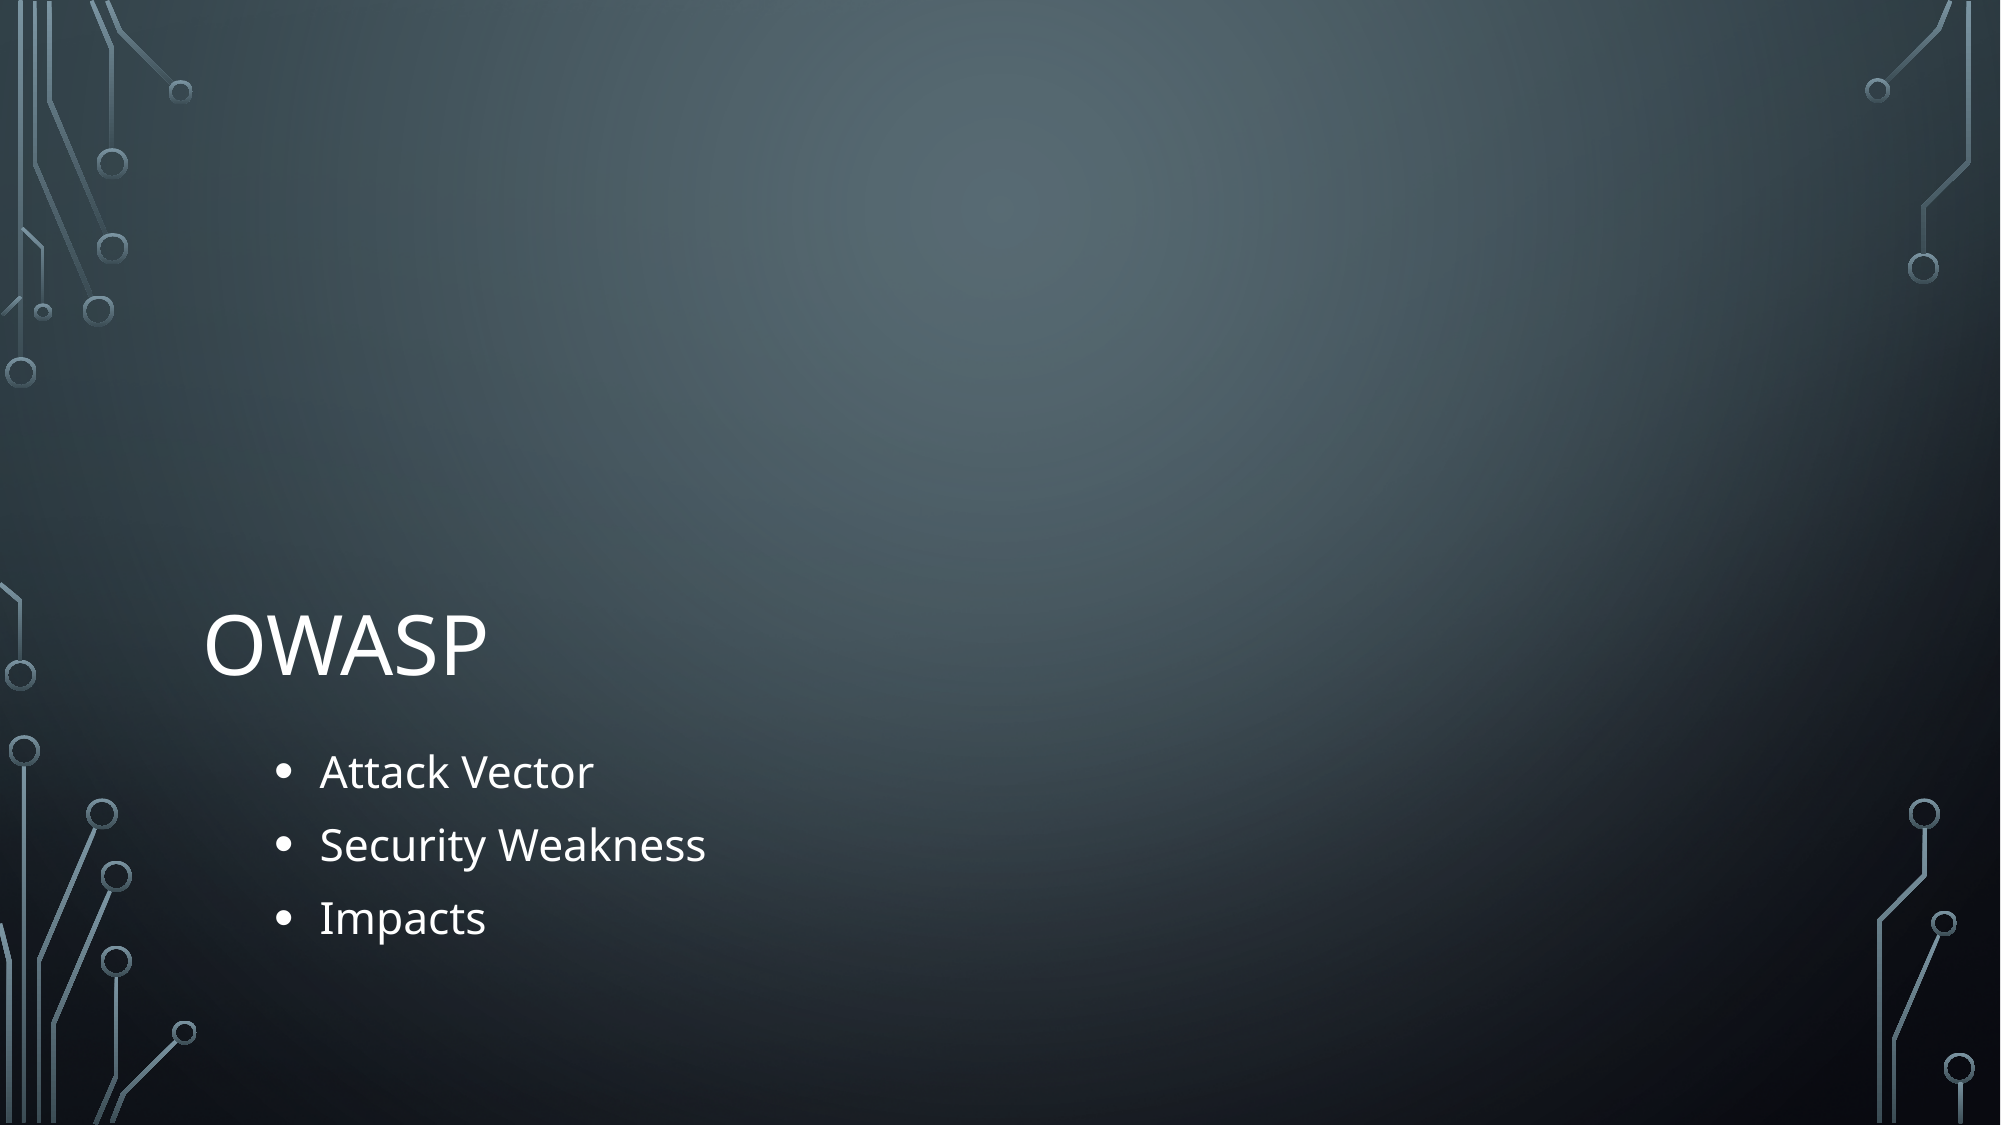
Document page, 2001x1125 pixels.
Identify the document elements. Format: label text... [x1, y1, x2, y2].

list Attack Vector Security Weakness Impacts [187, 725, 1813, 952]
title OWASP [187, 232, 1813, 701]
